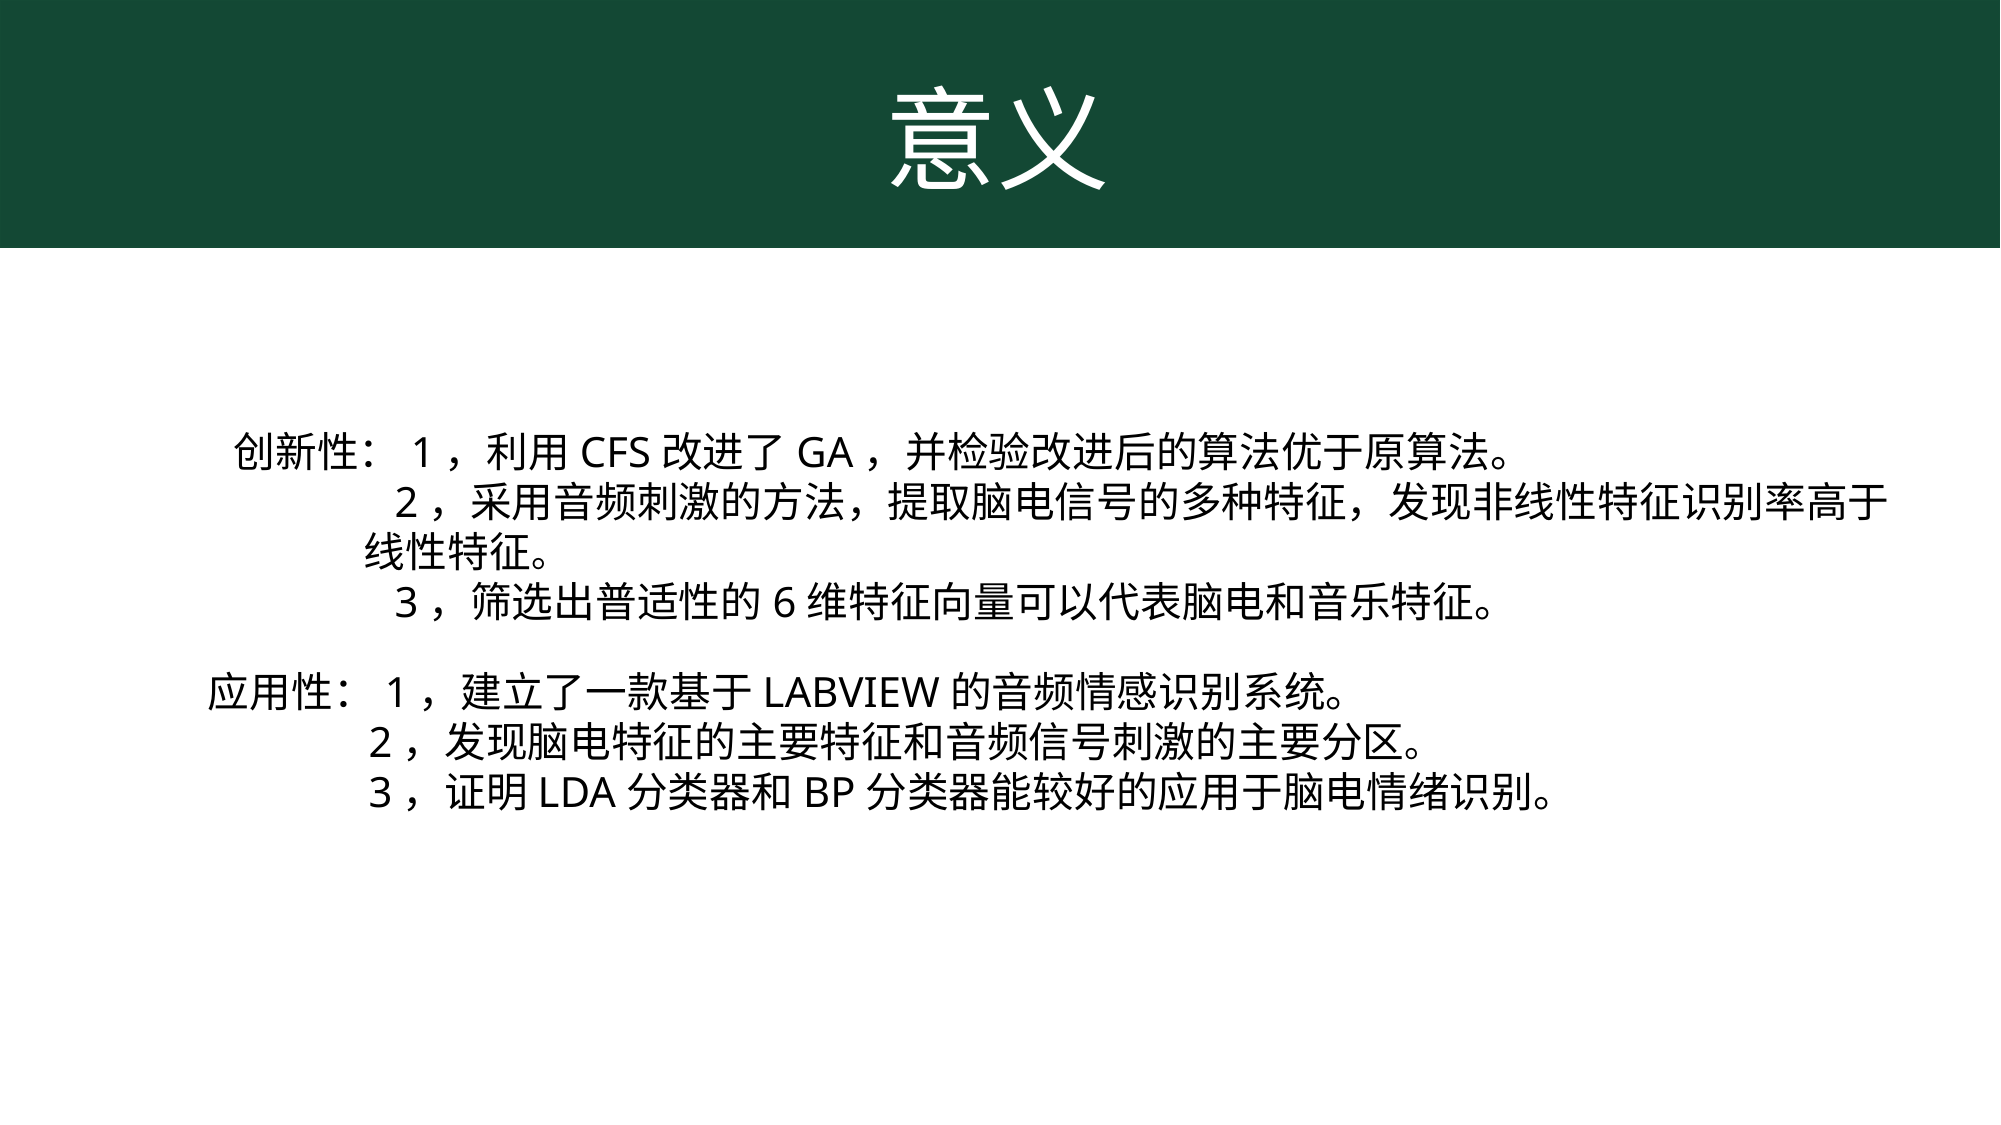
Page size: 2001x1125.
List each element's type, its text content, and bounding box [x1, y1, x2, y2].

text_box 创新性：1，利用CFS改进了GA，并检验改进后的算法优于原算法。 2，采用音频刺激的方法，提取脑电信号的多种特征，发现非线性特征识别率高于 线性特征。 3，筛选出普适性的6维特征向量可以代表脑电和音乐特征。 [219, 418, 1905, 634]
text_box [0, 0, 2000, 248]
text_box 意义 [869, 61, 1125, 212]
text_box 应用性：1，建立了一款基于LABVIEW的音频情感识别系统。 2，发现脑电特征的主要特征和音频信号刺激的主要分区。 3，证明LDA分类器和BP分类器能较好的应用于脑电情绪识别。 [193, 657, 1591, 823]
